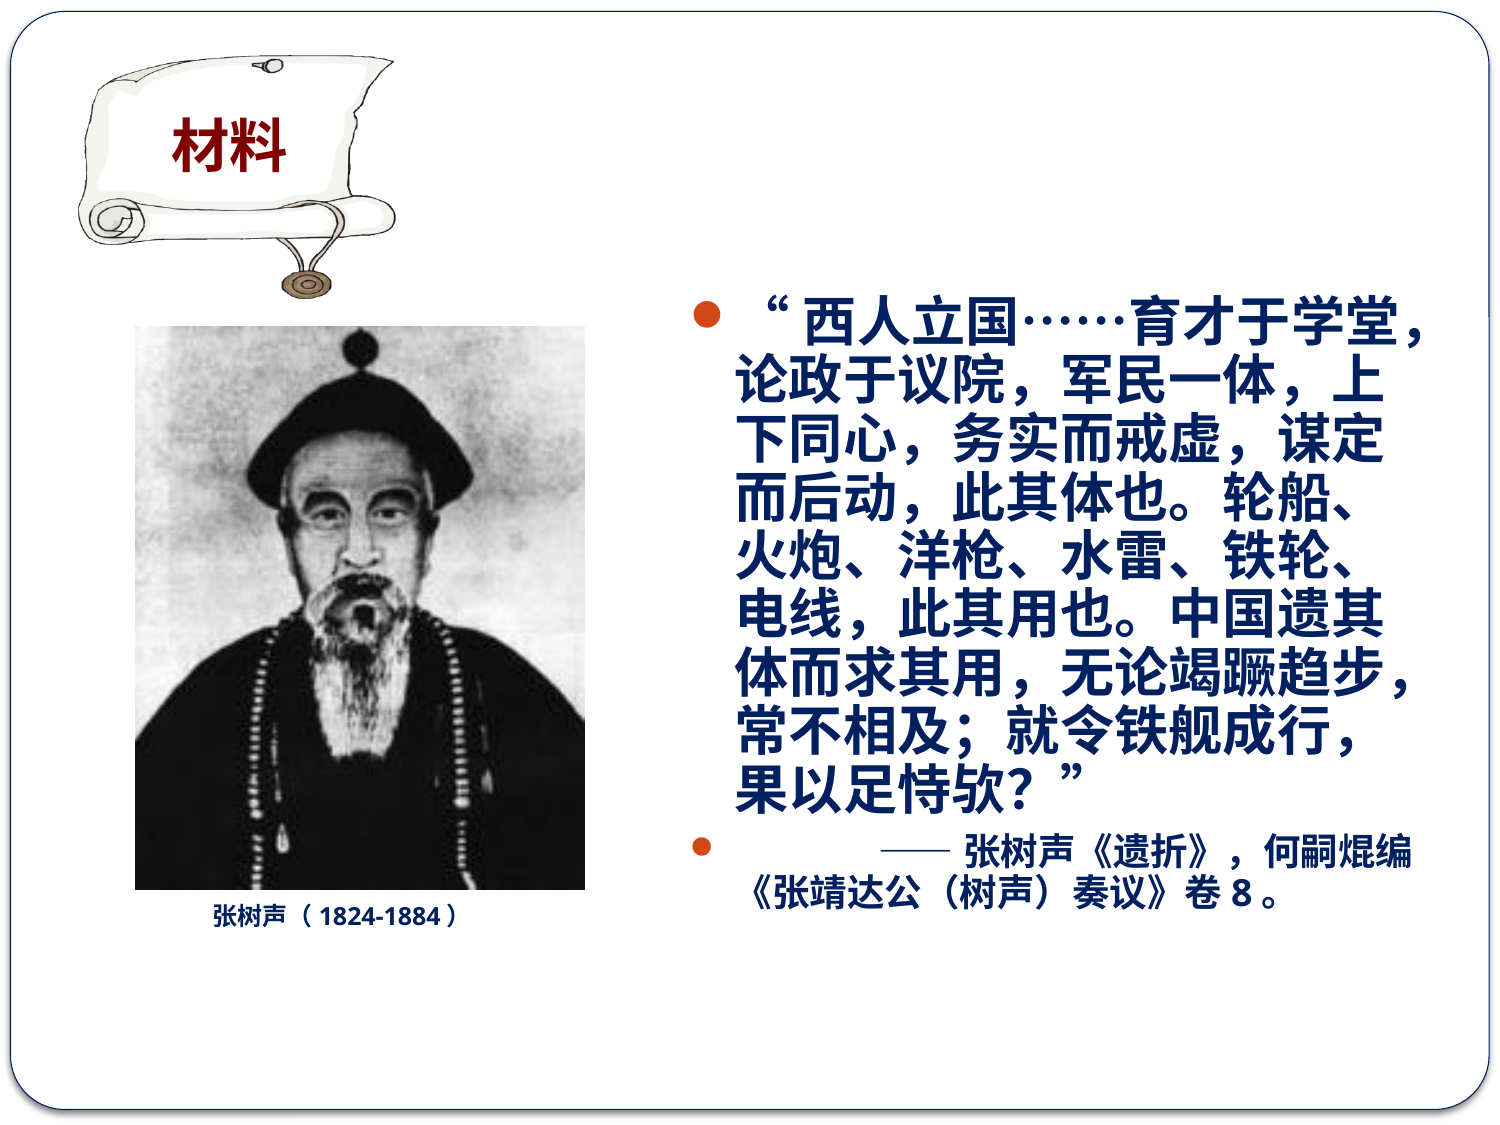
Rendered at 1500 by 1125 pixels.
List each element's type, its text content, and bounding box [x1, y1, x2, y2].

text_box [725, 537, 775, 588]
list “西人立国……育才于学堂，论政于议院，军民一体，上下同心，务实而戒虚，谋定而后动，此其体也。轮船、火炮、洋枪、水雷、铁轮、电线，此其用也。中国遗其体而求其用，无论竭蹶趋步，常不相及；就令铁舰成行，果以足恃欤？” ——张树声《遗折》，何嗣焜编《张靖达公（树声）奏议》卷8。 [675, 287, 1450, 1013]
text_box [135, 326, 585, 939]
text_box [76, 54, 396, 299]
